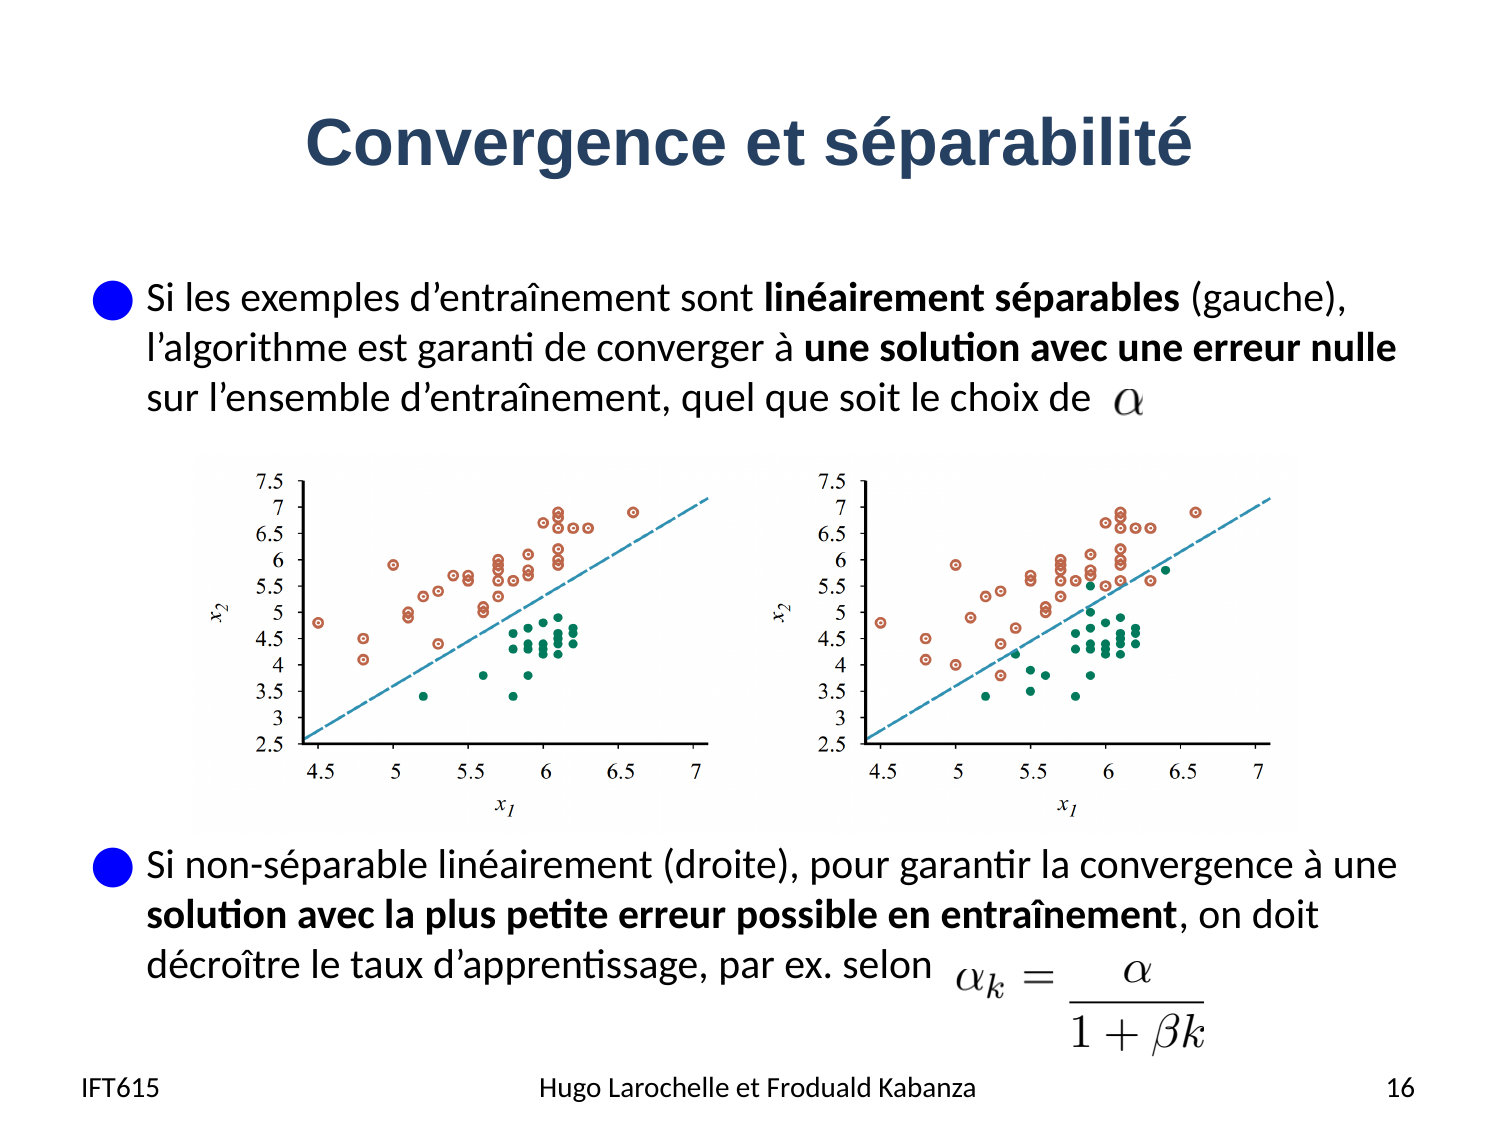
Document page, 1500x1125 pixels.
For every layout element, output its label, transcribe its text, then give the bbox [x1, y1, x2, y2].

picture [956, 968, 1054, 999]
picture [1113, 389, 1143, 416]
picture [190, 451, 1299, 835]
title Convergence et séparabilité [75, 45, 1425, 233]
footer Hugo Larochelle et Froduald Kabanza [520, 1056, 996, 1117]
slide_number IFT615 [66, 1056, 356, 1117]
slide_number 16 [1080, 1056, 1431, 1117]
list Si les exemples d’entraînement sont linéairement séparables (gauche), l’algorithme est garanti de converger à une solution avec une erreur nulle sur l’ensemble d’entraînement, quel que soit le choix de Si non-séparable linéairement (droite), pour garantir la convergence à une solution avec la plus petite erreur possible en entraînement, on doit décroître le taux d’apprentissage, par ex. selon [75, 262, 1467, 1005]
picture [1069, 961, 1205, 1057]
